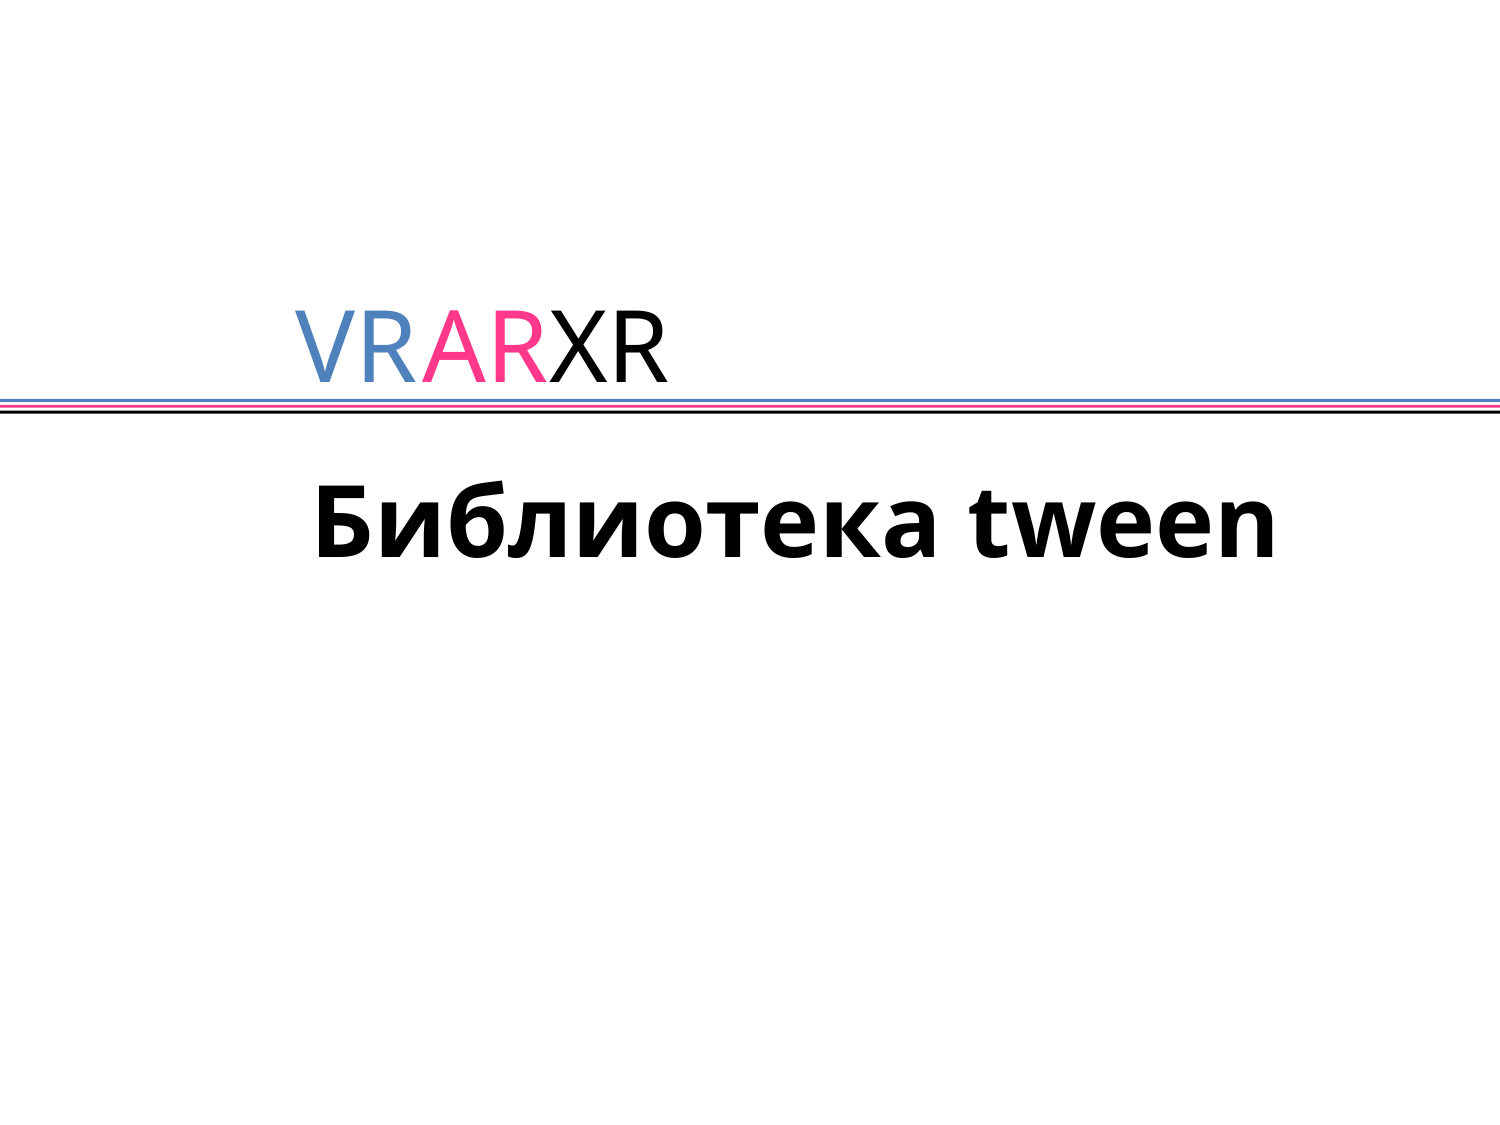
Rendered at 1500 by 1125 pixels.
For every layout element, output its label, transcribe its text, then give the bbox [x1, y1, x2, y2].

list Библиотека tween [295, 450, 1450, 563]
